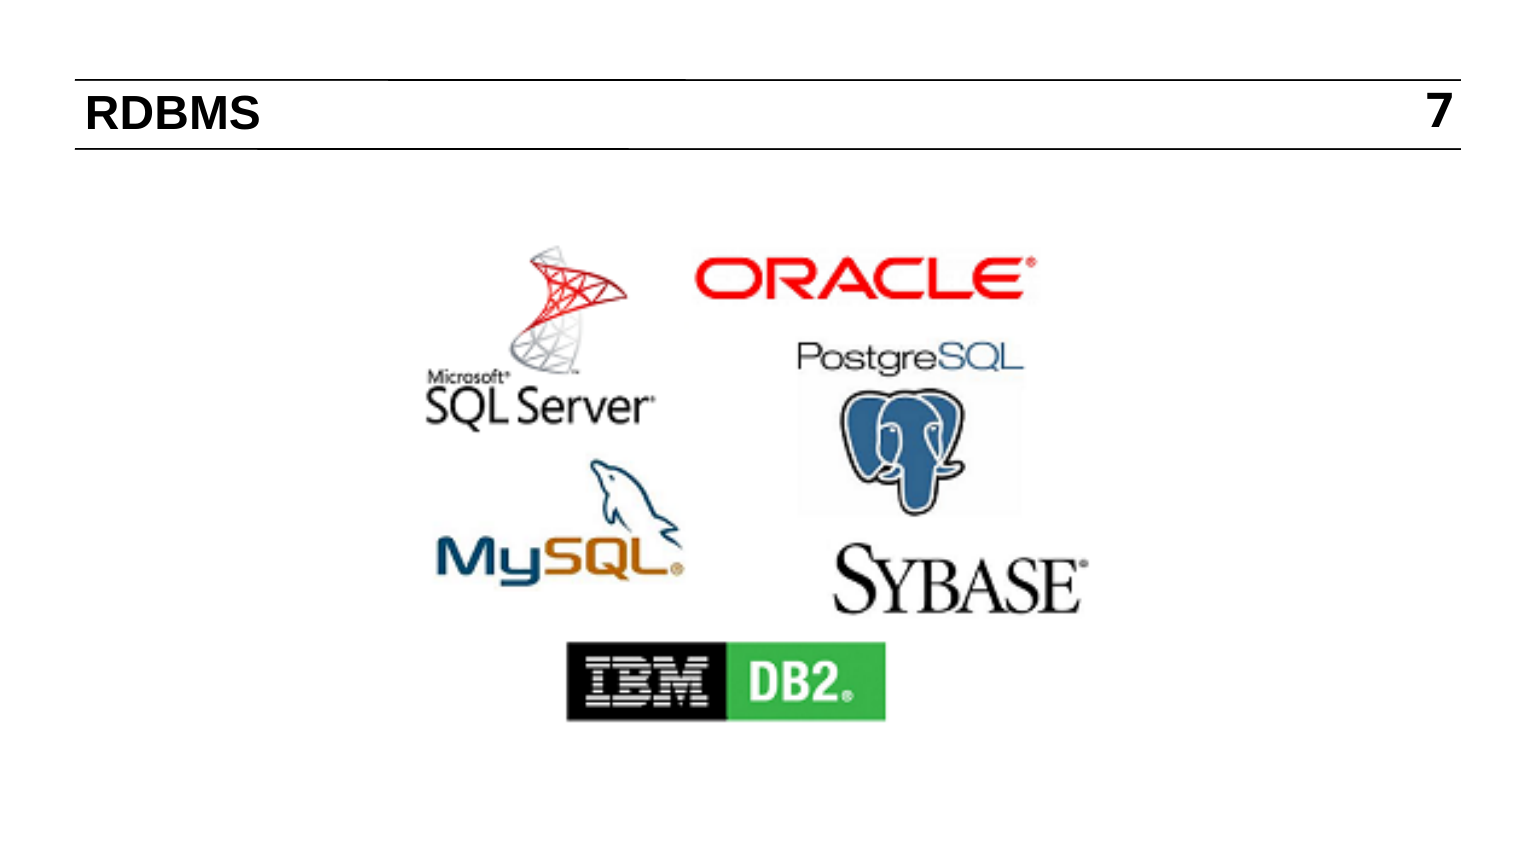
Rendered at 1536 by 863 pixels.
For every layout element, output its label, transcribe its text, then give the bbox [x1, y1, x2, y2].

picture [386, 231, 1095, 778]
slide_number 7 [1410, 83, 1470, 142]
title RDBMS [76, 82, 1369, 251]
